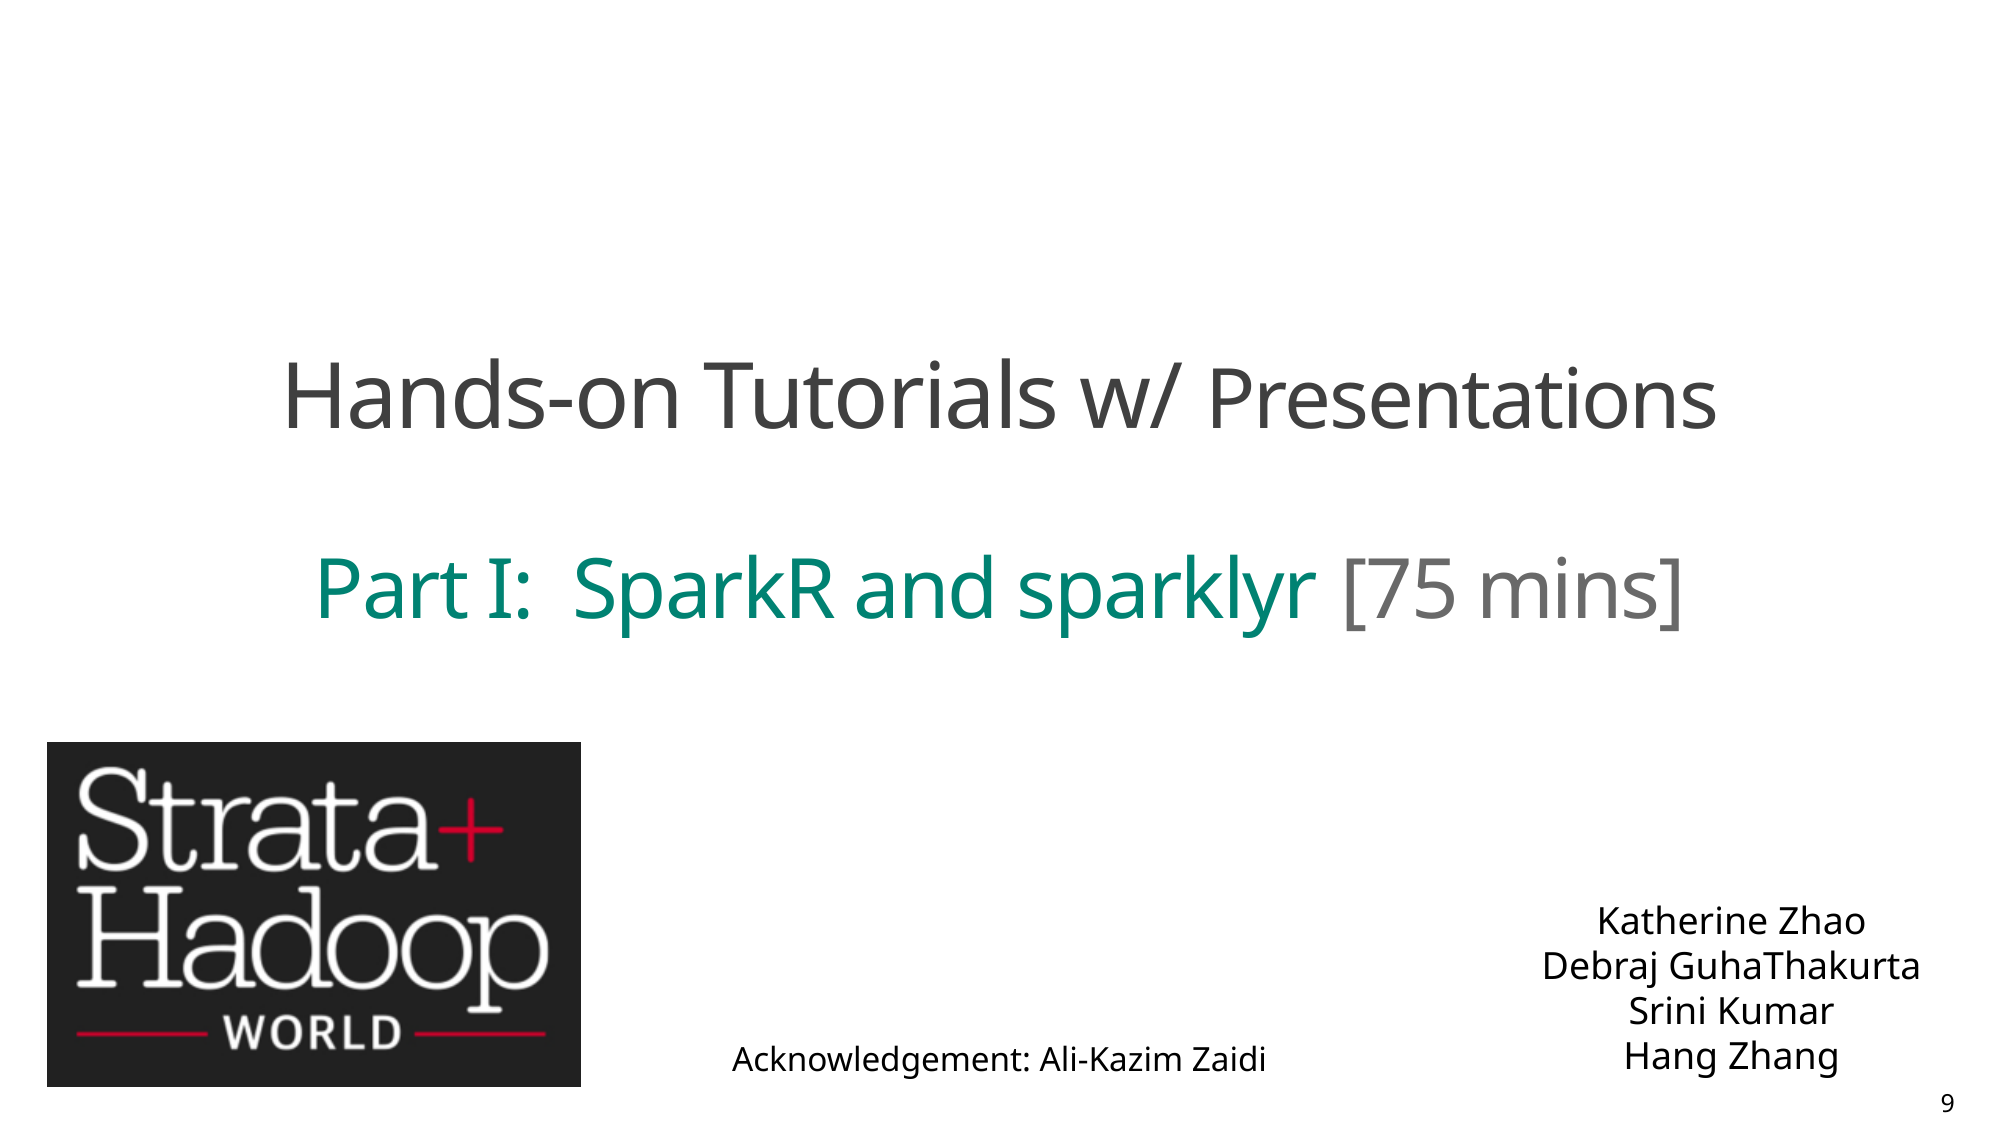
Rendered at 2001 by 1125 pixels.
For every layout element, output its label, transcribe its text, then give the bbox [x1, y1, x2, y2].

text_box [47, 321, 2000, 743]
picture [47, 742, 581, 1087]
text_box Acknowledgement: Ali-Kazim Zaidi [717, 1031, 1283, 1086]
title Hands-on Tutorials w/ Presentations Part I: SparkR and sparklyr [75 mins] [0, 229, 2000, 652]
text_box 9 [1925, 1079, 2000, 1125]
text_box Katherine Zhao Debraj GuhaThakurta Srini Kumar Hang Zhang [1526, 889, 1937, 1085]
